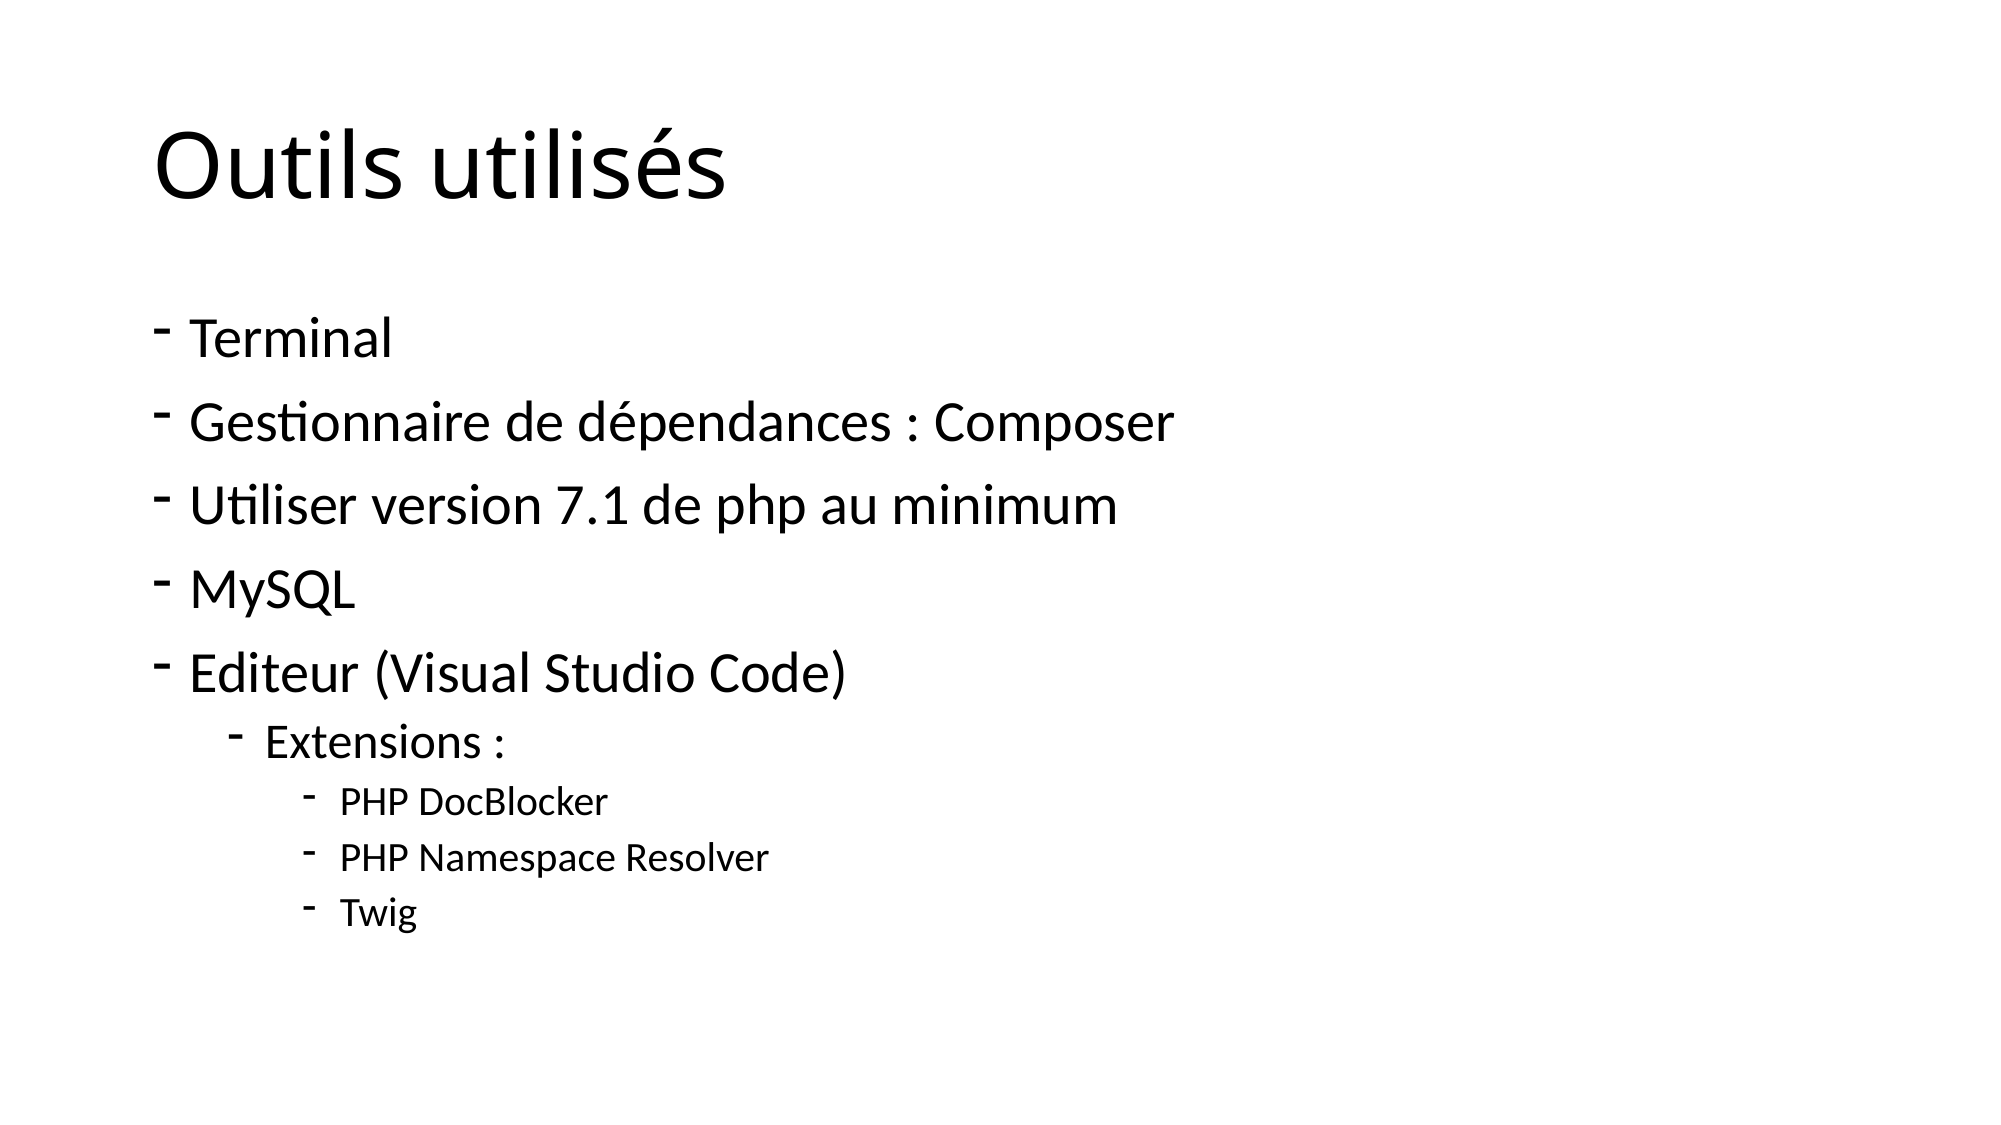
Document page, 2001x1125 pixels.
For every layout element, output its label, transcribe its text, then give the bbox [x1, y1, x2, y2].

list Terminal Gestionnaire de dépendances : Composer Utiliser version 7.1 de php au minimum MySQL Editeur (Visual Studio Code) Extensions : PHP DocBlocker PHP Namespace Resolver Twig [137, 299, 1863, 1014]
title Outils utilisés [137, 59, 1863, 278]
